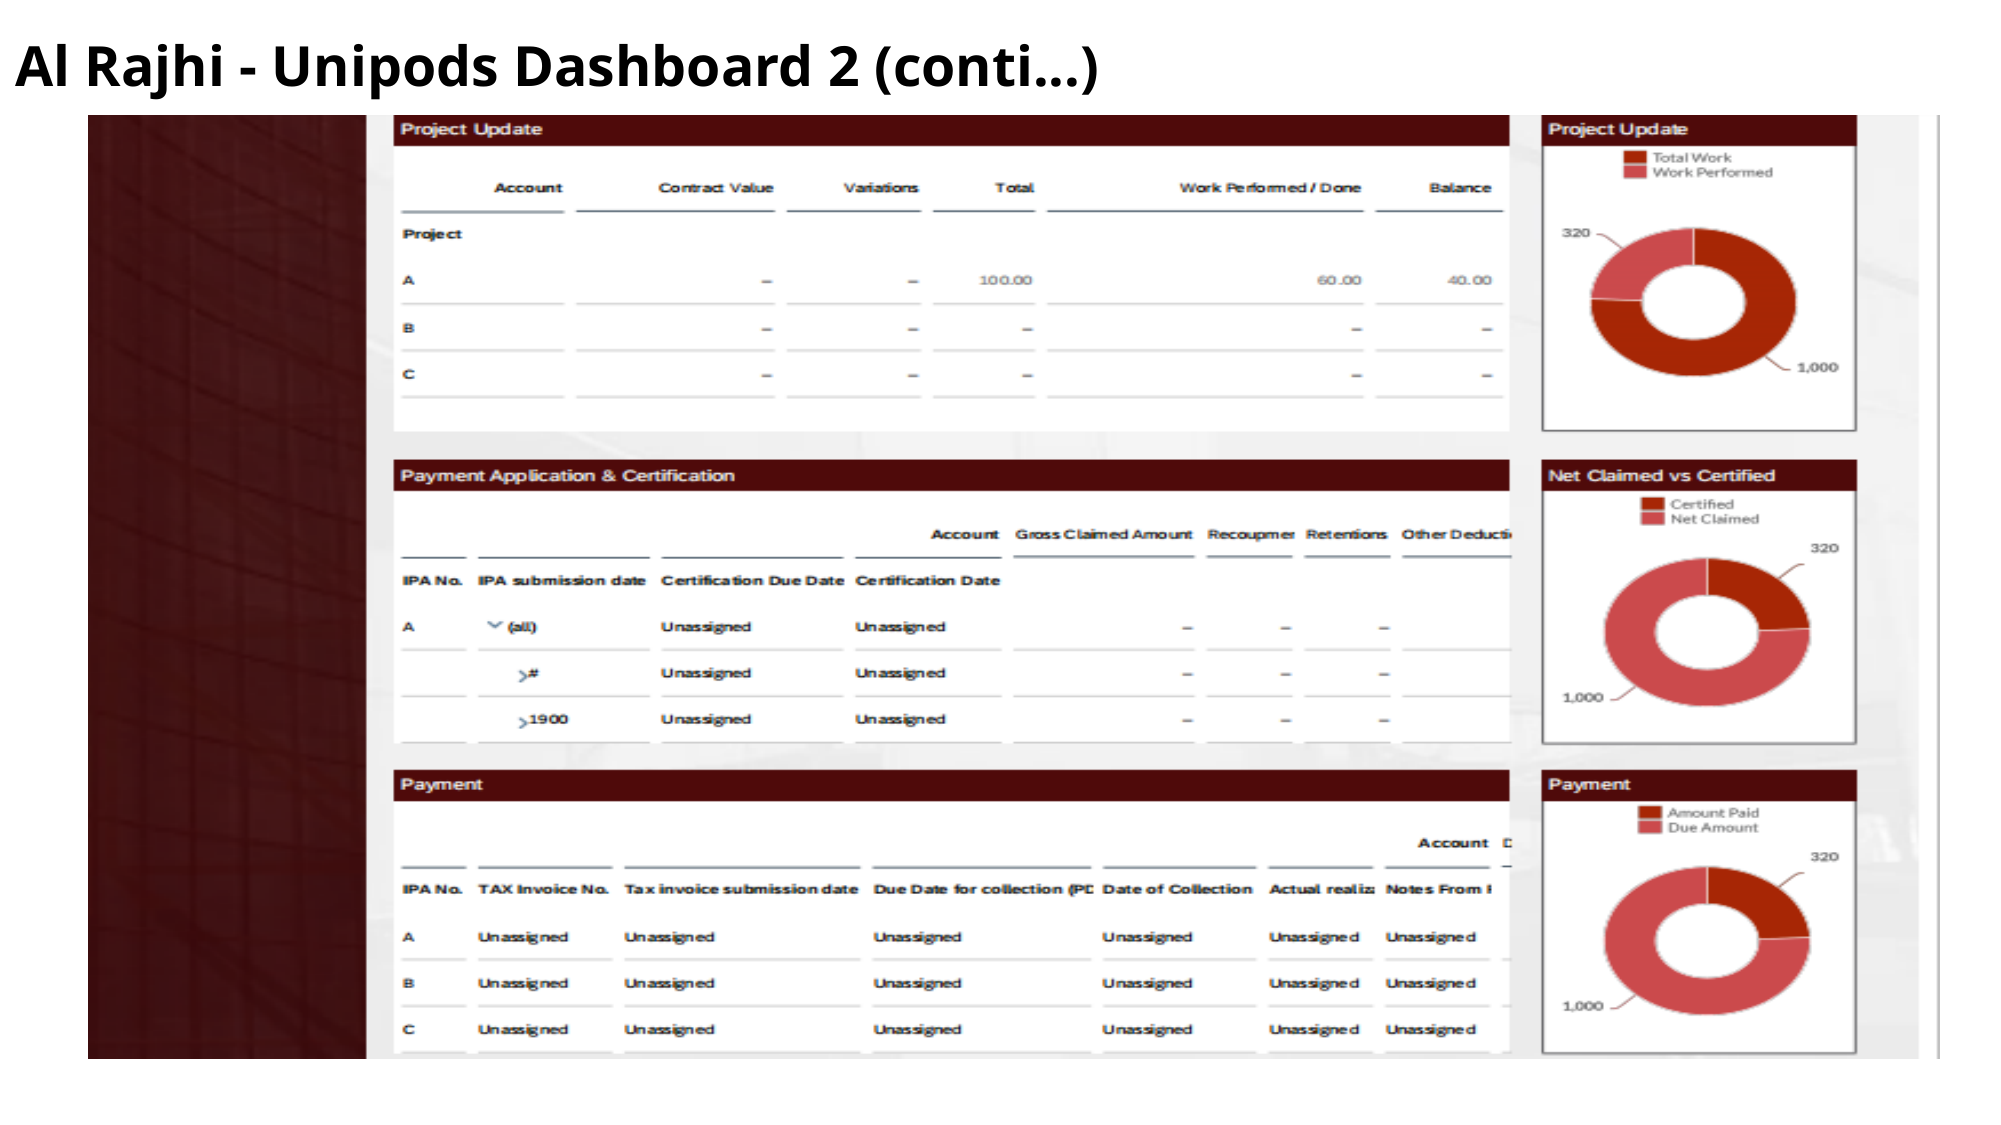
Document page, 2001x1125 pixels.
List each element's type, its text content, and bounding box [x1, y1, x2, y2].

picture [88, 115, 1940, 1059]
title Al Rajhi - Unipods Dashboard 2 (conti...) [0, 16, 2000, 106]
